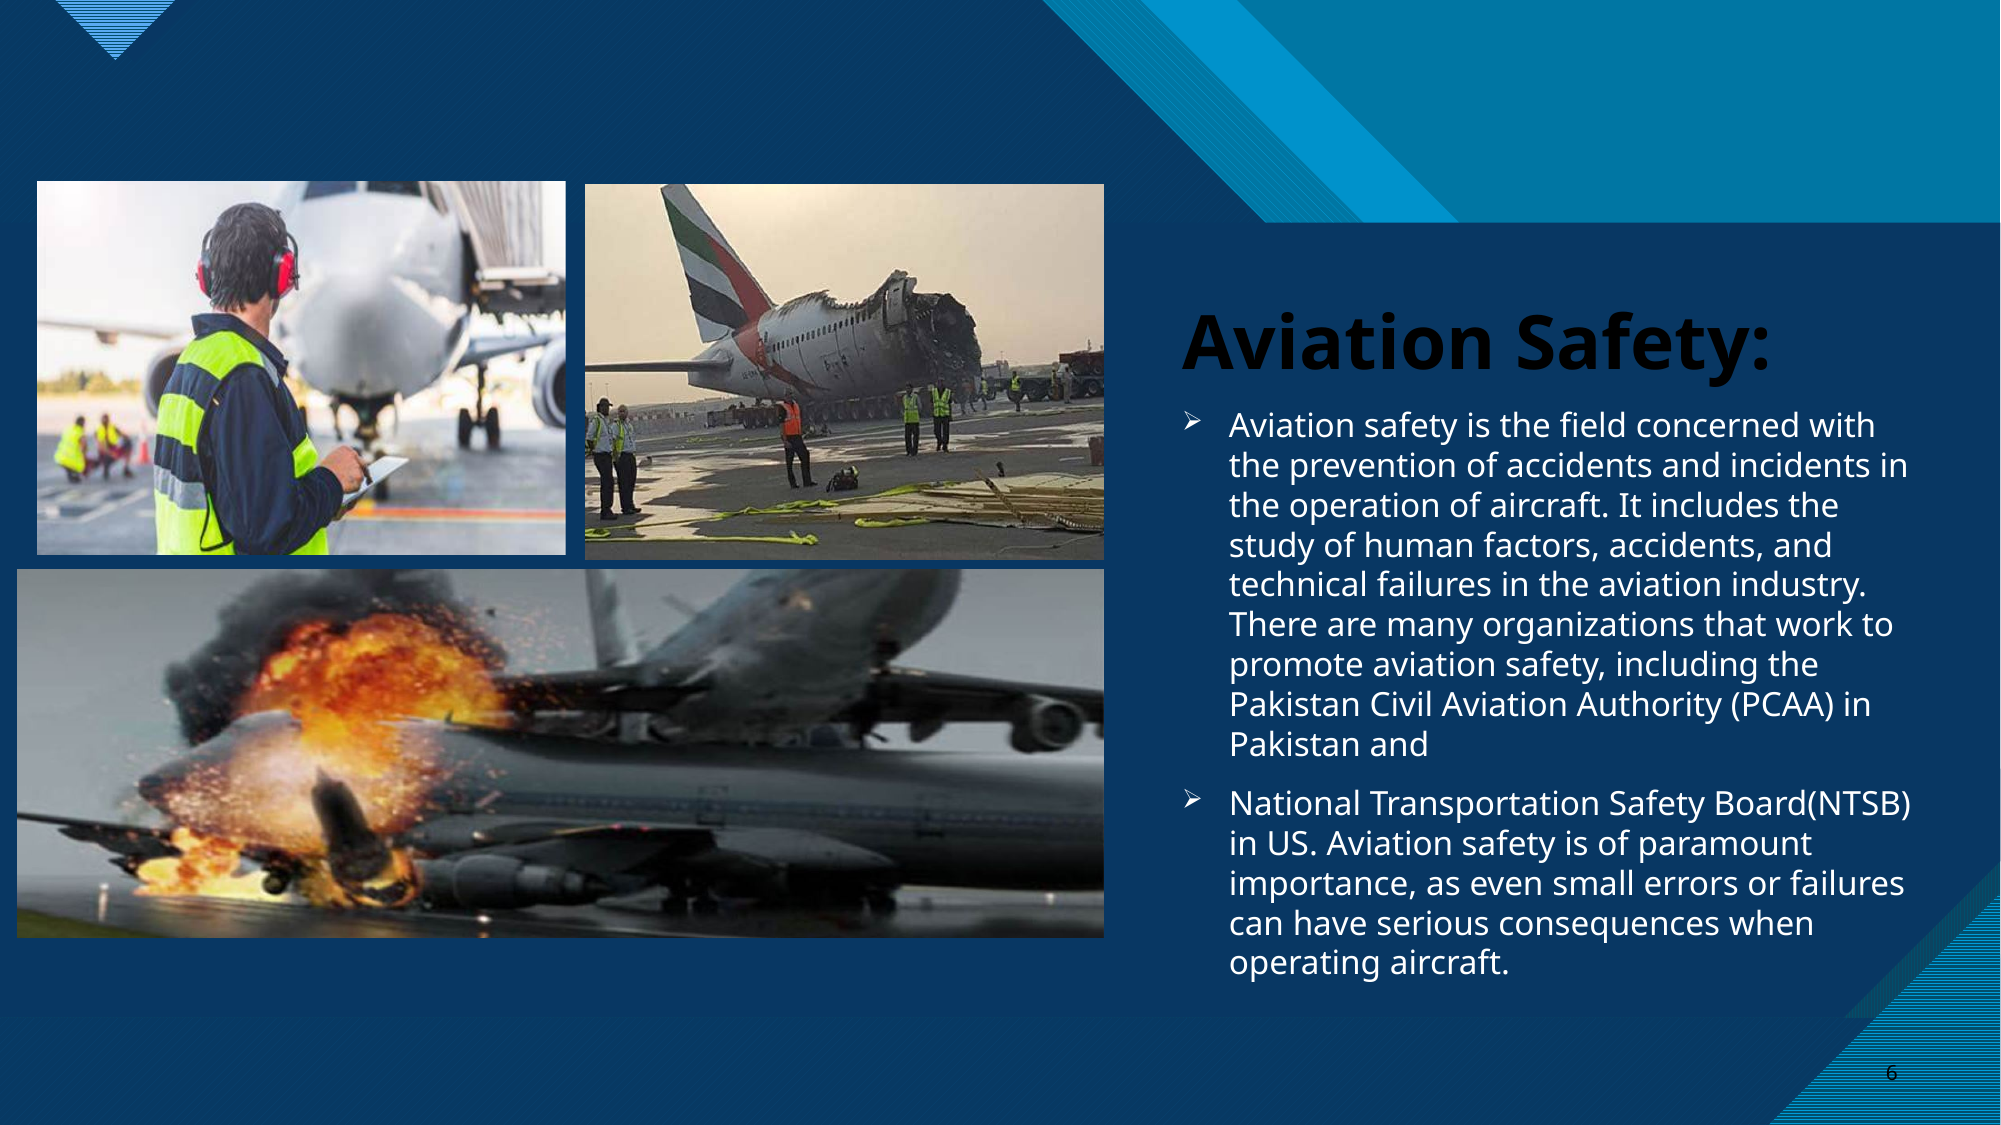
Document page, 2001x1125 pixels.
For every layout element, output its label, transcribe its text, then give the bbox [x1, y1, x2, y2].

picture [585, 184, 1104, 560]
slide_number 6 [1845, 1055, 1913, 1096]
picture [16, 569, 1104, 939]
picture [36, 181, 567, 555]
list Aviation Safety: Aviation safety is the field concerned with the prevention of accidents and incidents in the operation of aircraft. It includes the study of human factors, accidents, and technical failures in the aviation industry. There are many organizations that work to promote aviation safety, including the Pakistan Civil Aviation Authority (PCAA) in Pakistan and National Transportation Safety Board(NTSB) in US. Aviation safety is of paramount importance, as even small errors or failures can have serious consequences when operating aircraft. [1167, 221, 1933, 1055]
